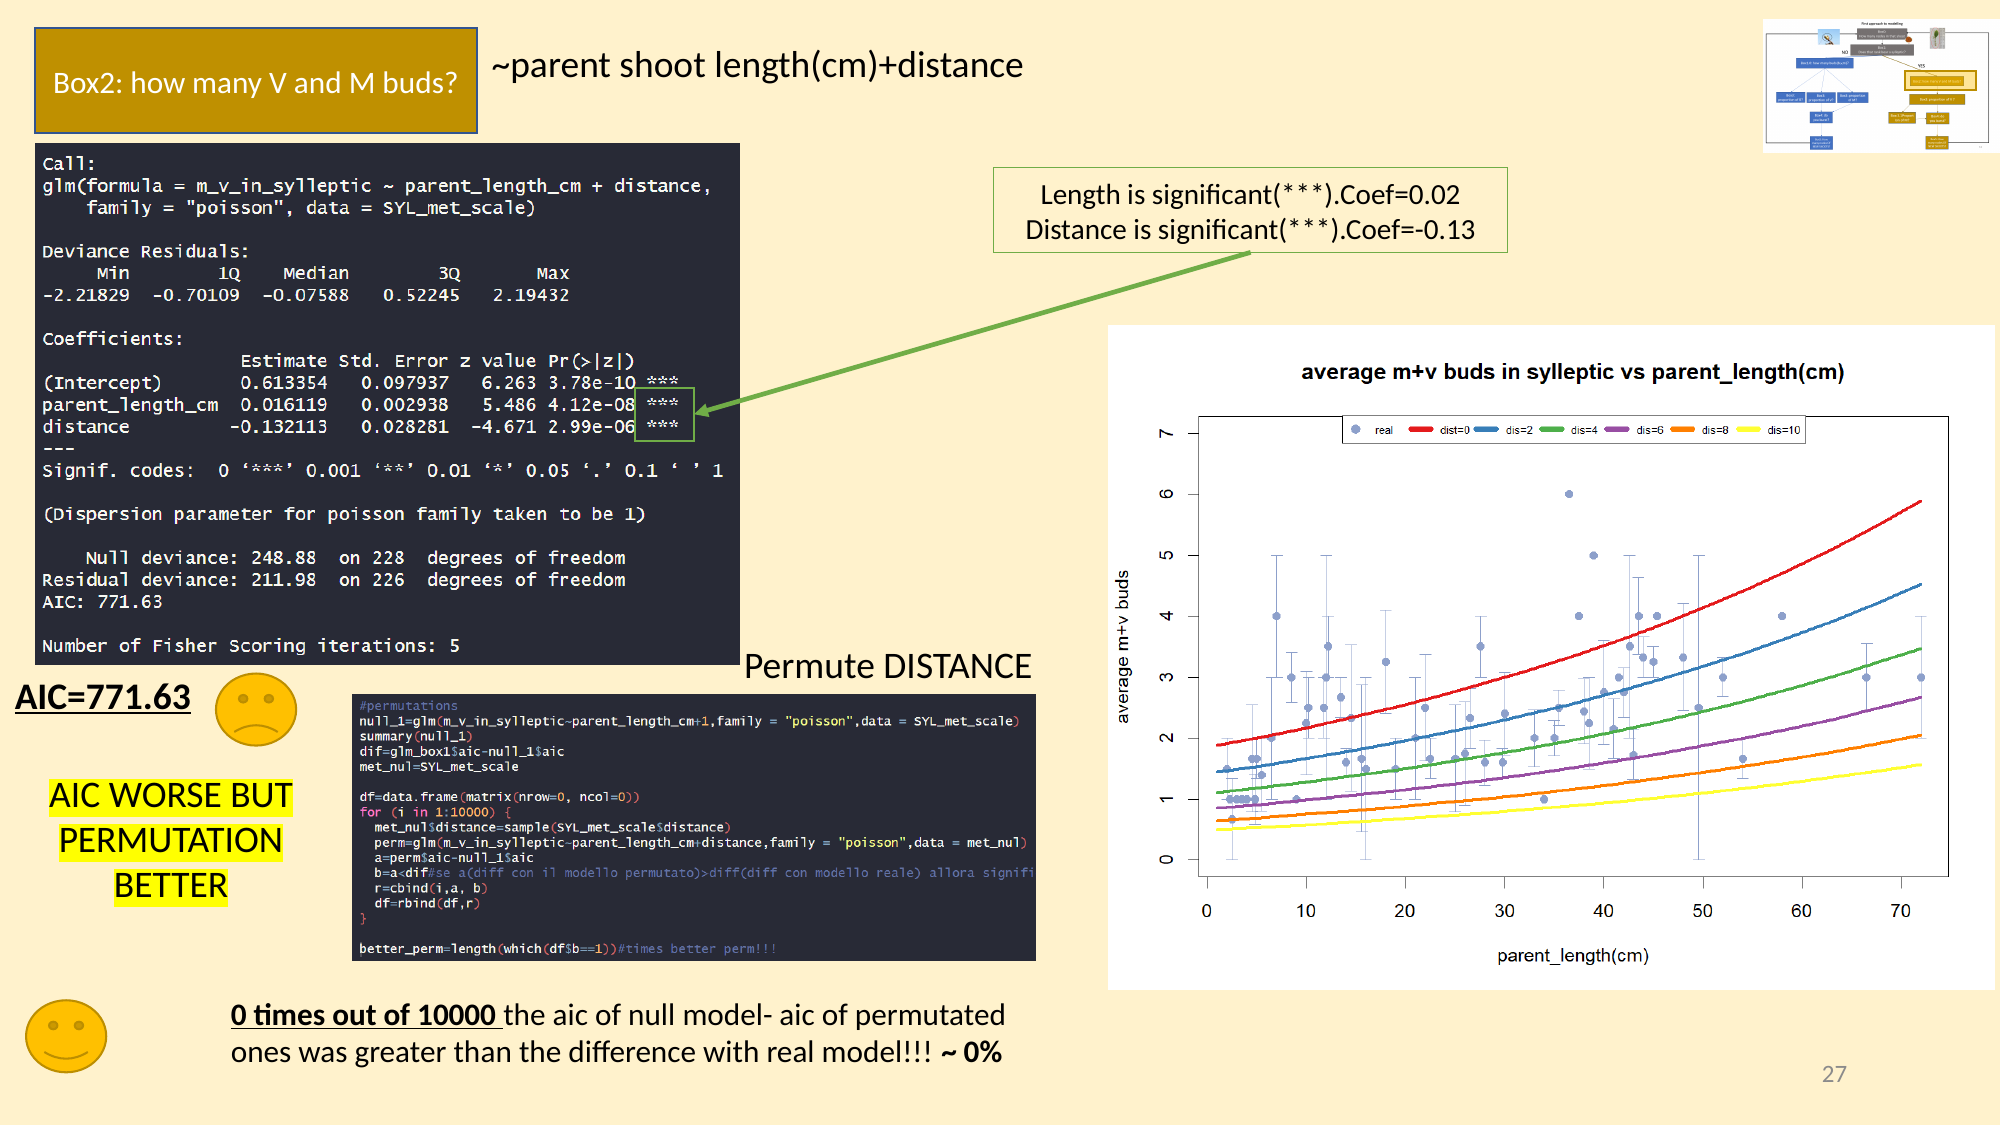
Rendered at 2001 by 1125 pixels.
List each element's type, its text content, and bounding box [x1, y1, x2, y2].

text_box AIC=771.63 [0, 664, 292, 725]
text_box ~parent shoot length(cm)+distance [476, 32, 1672, 92]
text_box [694, 253, 1251, 415]
text_box Length is significant(***).Coef=0.02 Distance is significant(***).Coef=-0.13 [993, 167, 1508, 253]
picture [1763, 19, 2000, 153]
text_box AIC WORSE BUT PERMUTATION BETTER [0, 762, 343, 913]
text_box Permute DISTANCE [689, 634, 1088, 694]
text_box 0 times out of 10000 the aic of null model- aic of permutated ones was greater than the difference with real model!!! ~ 0% [216, 986, 1069, 1077]
picture [352, 694, 1036, 961]
text_box [25, 999, 108, 1074]
picture [35, 143, 740, 665]
slide_number 27 [1412, 1042, 1863, 1103]
picture [1108, 325, 1995, 991]
text_box Box2: how many V and M buds? [34, 27, 478, 134]
text_box [214, 672, 298, 747]
